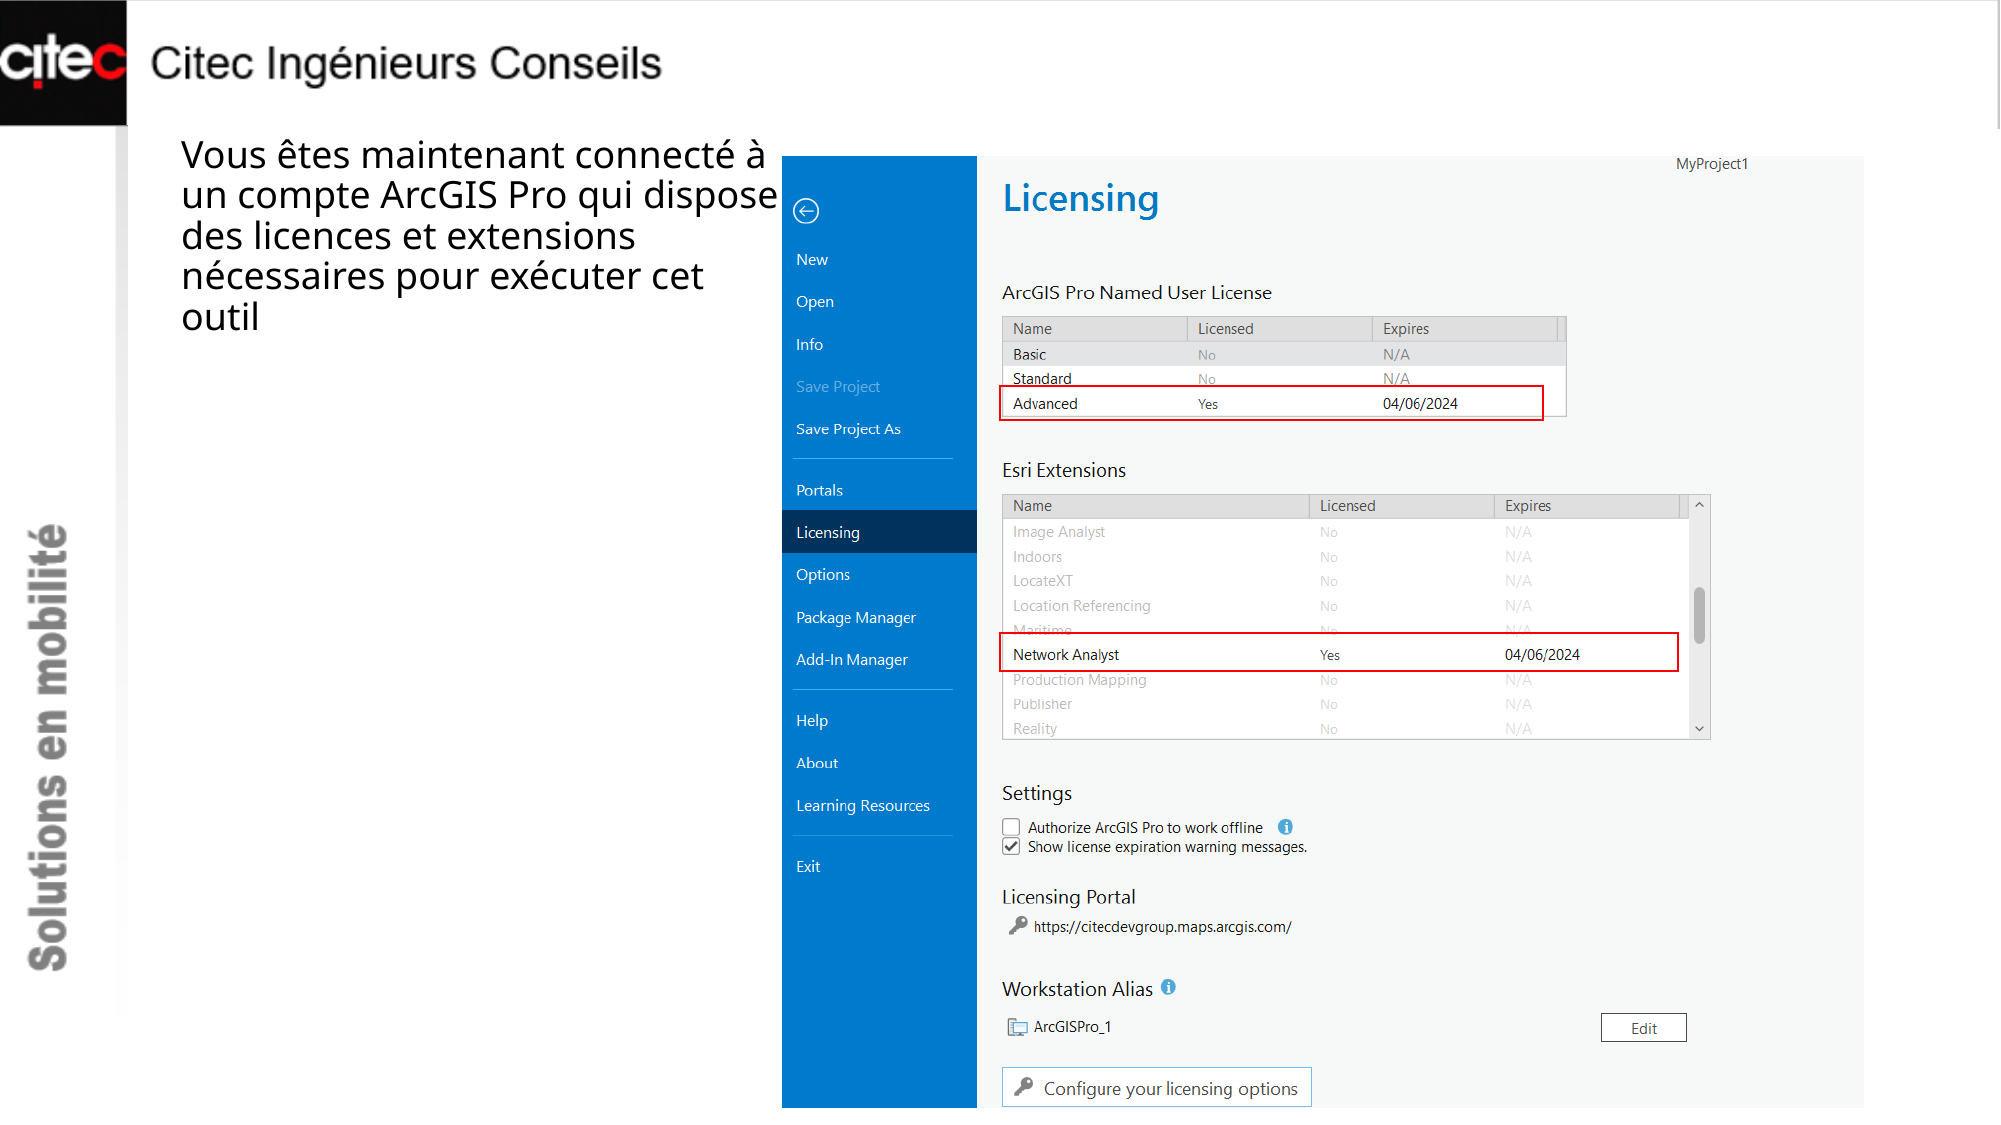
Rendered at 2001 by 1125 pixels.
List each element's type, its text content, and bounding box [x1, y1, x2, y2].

picture [0, 0, 2000, 1125]
picture [782, 156, 1864, 1108]
title Vous êtes maintenant connecté à un compte ArcGIS Pro qui dispose des licences et extensions nécessaires pour exécuter cet outil [166, 161, 782, 346]
